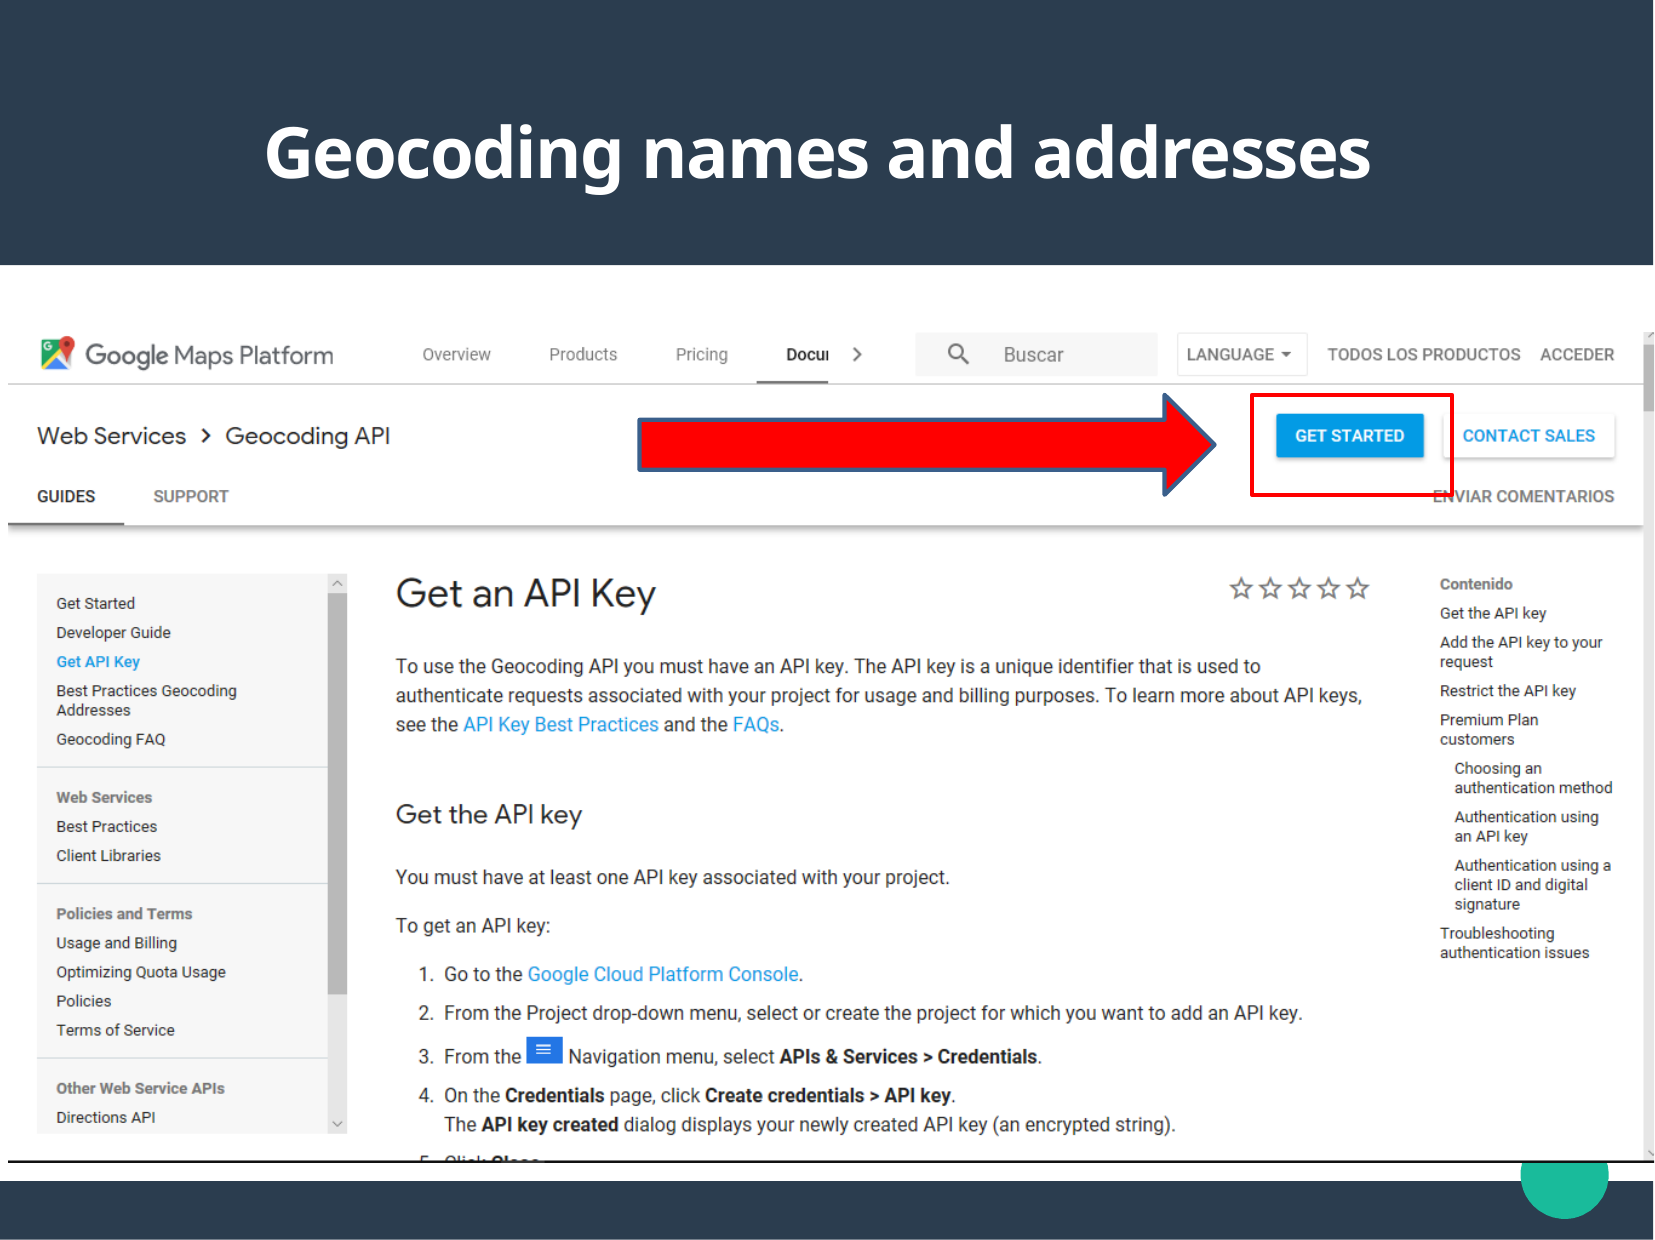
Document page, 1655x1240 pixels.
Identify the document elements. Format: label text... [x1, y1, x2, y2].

picture [0, 331, 1655, 1170]
title Geocoding names and addresses [241, 105, 1412, 315]
